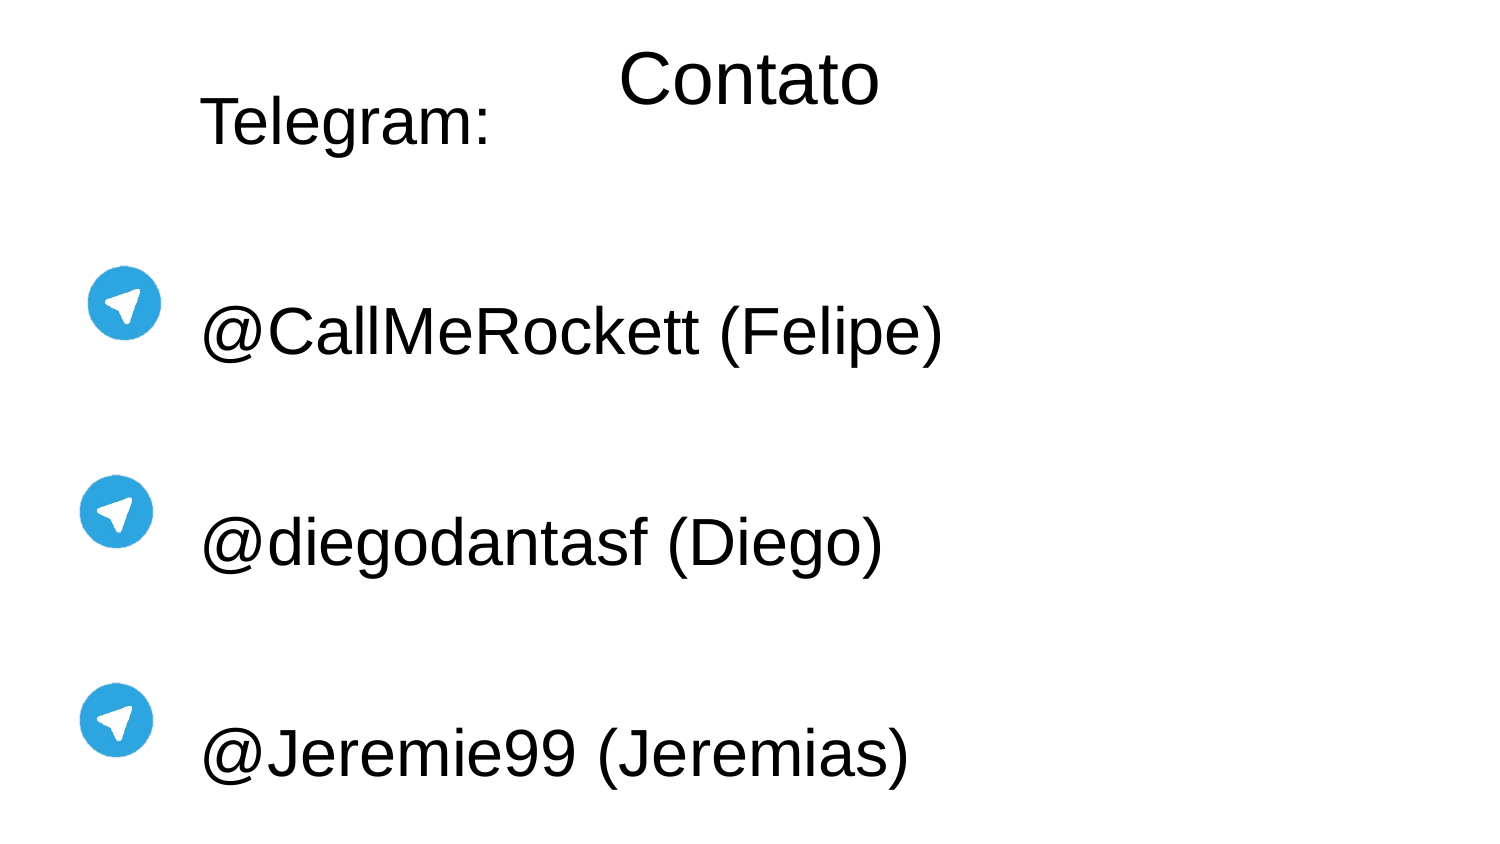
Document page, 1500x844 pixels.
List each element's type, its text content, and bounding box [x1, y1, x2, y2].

picture [58, 265, 190, 342]
picture [50, 682, 182, 759]
picture [50, 474, 182, 551]
list Telegram: @CallMeRockett (Felipe) @diegodantasf (Diego) @Jeremie99 (Jeremias) [184, 67, 1135, 788]
list Contato [0, 20, 1500, 115]
